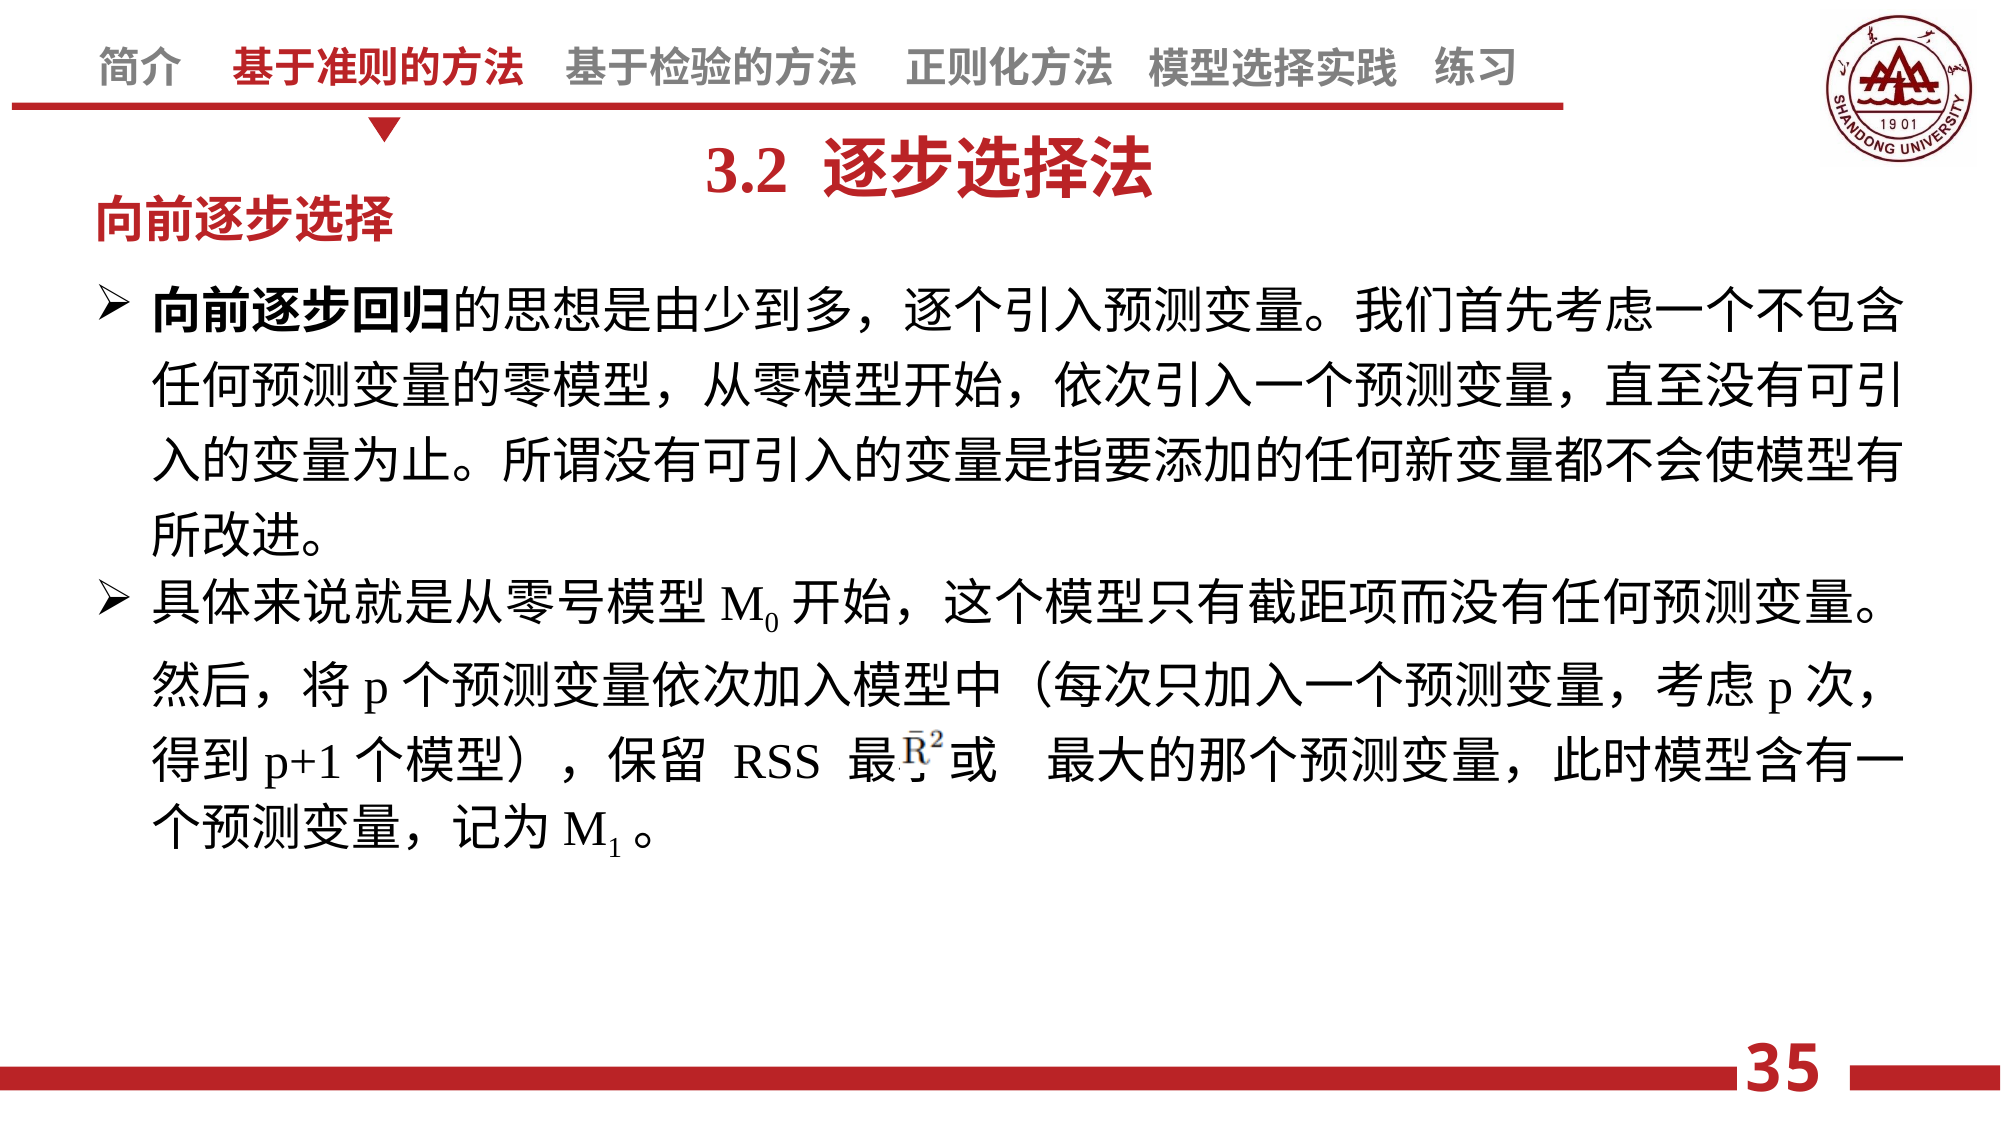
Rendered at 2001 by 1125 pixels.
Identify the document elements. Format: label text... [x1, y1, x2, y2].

text_box 3.2 逐步选择法 [678, 118, 1234, 214]
picture [1820, 9, 1977, 167]
picture [900, 720, 948, 773]
text_box 向前逐步选择 [79, 180, 1083, 255]
text_box 向前逐步回归的思想是由少到多，逐个引入预测变量。我们首先考虑一个不包含任何预测变量的零模型，从零模型开始，依次引入一个预测变量，直至没有可引入的变量为止。所谓没有可引入的变量是指要添加的任何新变量都不会使模型有所改进。 具体来说就是从零号模型M0开始，这个模型只有截距项而没有任何预测变量。 然后，将p个预测变量依次加入模型中（每次只加入一个预测变量，考虑p次，得到p+1个模型），保留 RSS 最小或 最大的那个预测变量，此时模型含有一个预测变量，记为M1。 [79, 255, 1921, 871]
